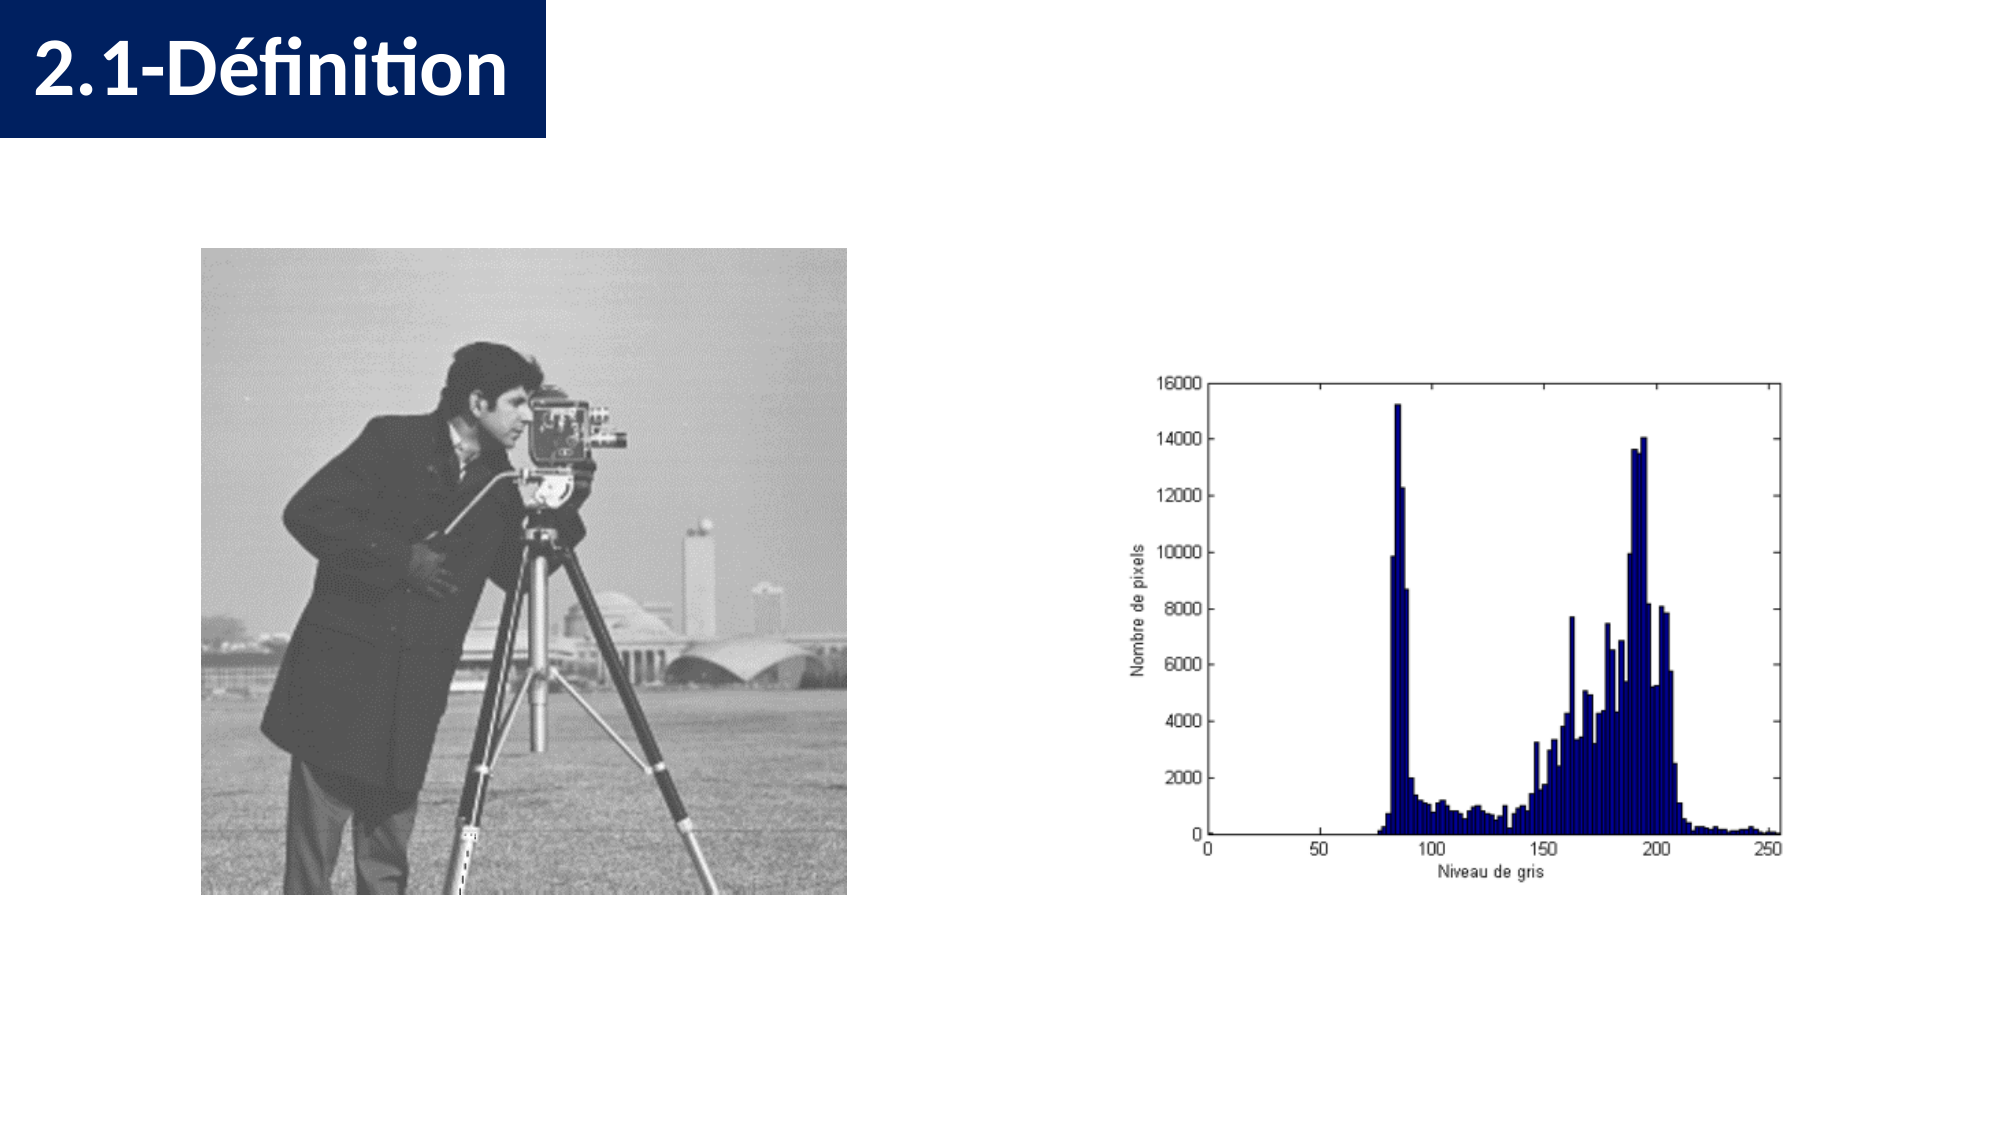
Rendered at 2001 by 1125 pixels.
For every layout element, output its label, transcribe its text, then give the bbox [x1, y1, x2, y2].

picture [201, 248, 847, 895]
text_box 2.1-Définition [0, 0, 546, 138]
picture [1112, 341, 1850, 895]
